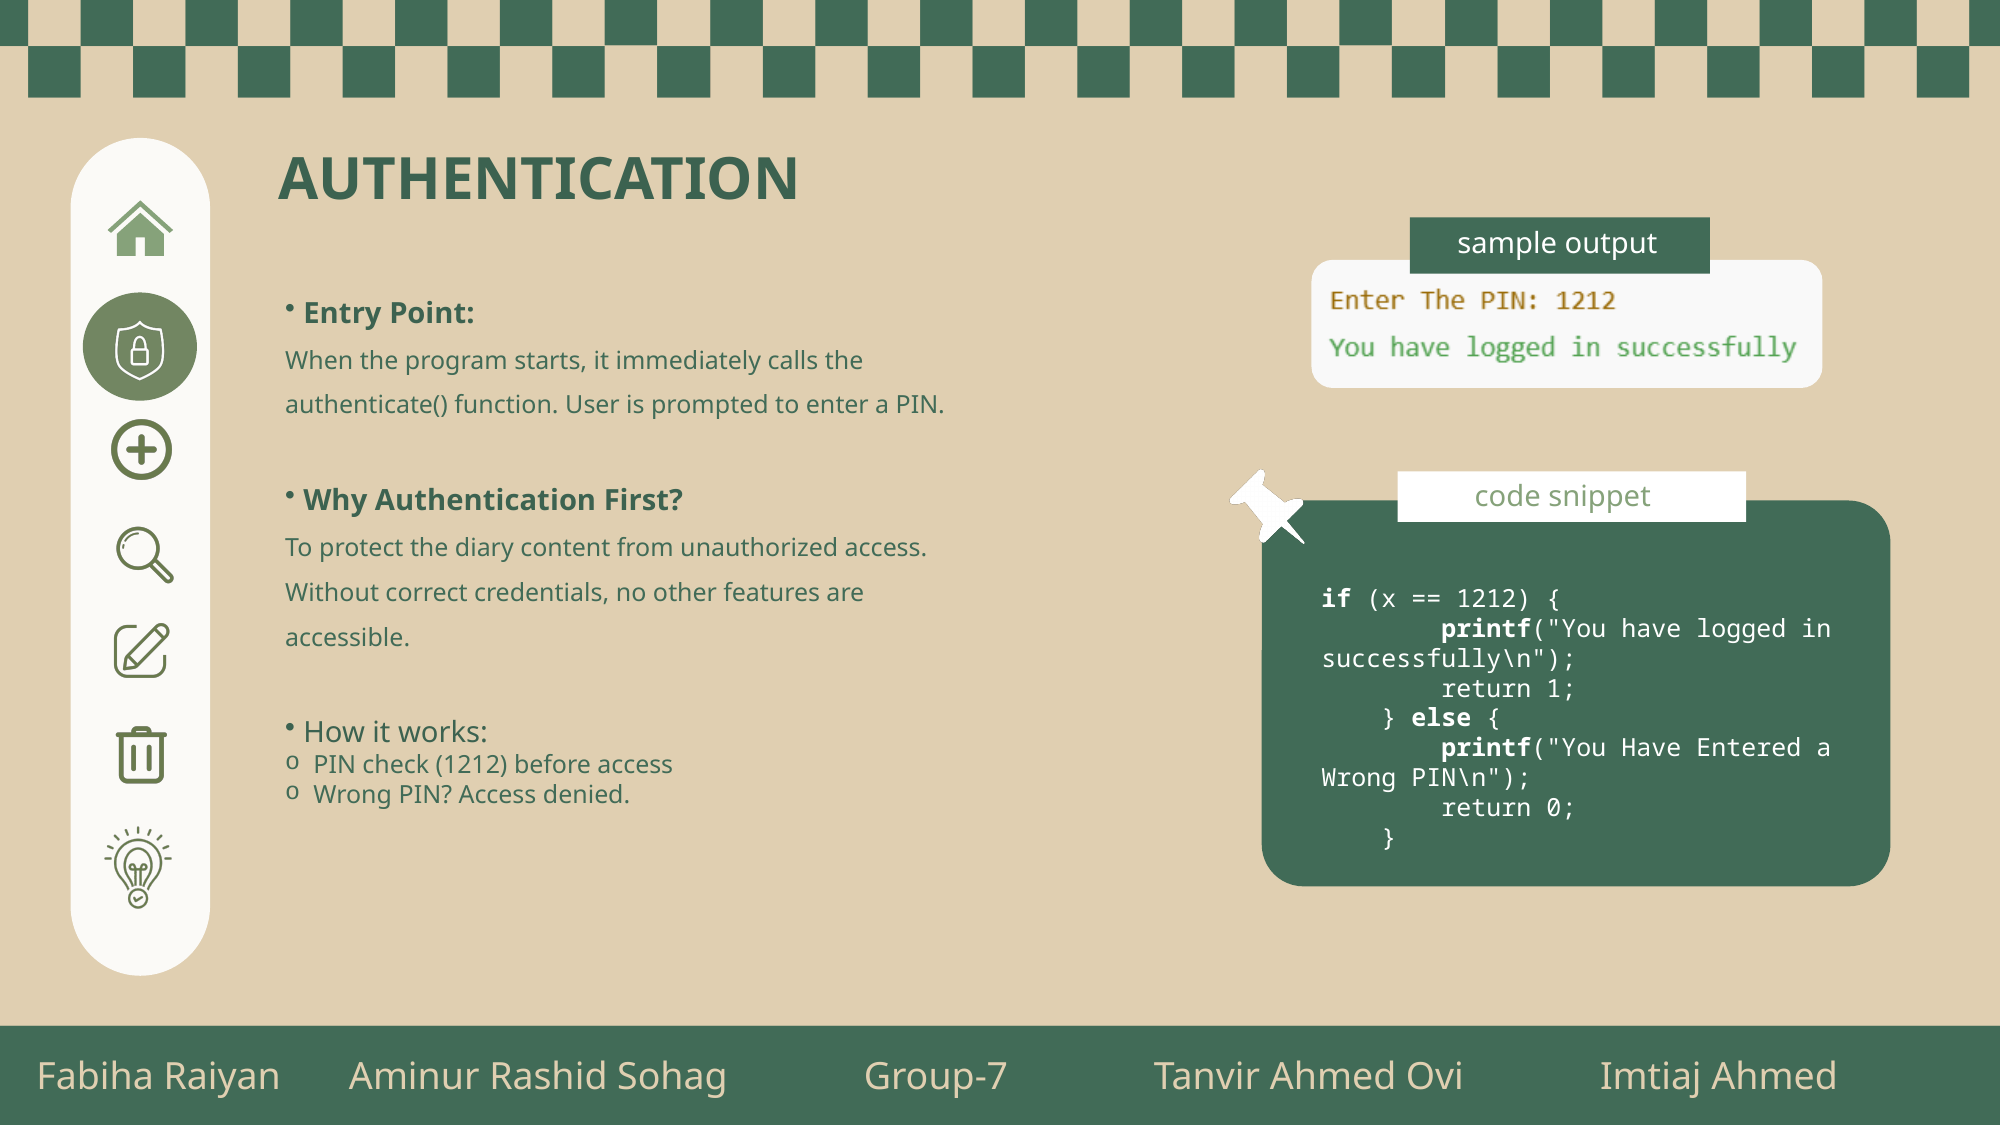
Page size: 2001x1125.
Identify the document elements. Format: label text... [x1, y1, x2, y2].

picture [95, 824, 181, 911]
text_box Entry Point: When the program starts, it immediately calls the authenticate() function. User is prompted to enter a PIN. Why Authentication First? To protect the diary content from unauthorized access. Without correct credentials, no other features are accessible. How it works: PIN check (1212) before access Wrong PIN? Access denied. [270, 269, 1012, 906]
text_box AUTHENTICATION [263, 133, 1077, 219]
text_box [70, 137, 211, 976]
picture [0, 0, 2000, 99]
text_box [1311, 216, 1823, 388]
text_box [1216, 456, 1891, 887]
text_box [0, 1025, 2000, 1125]
